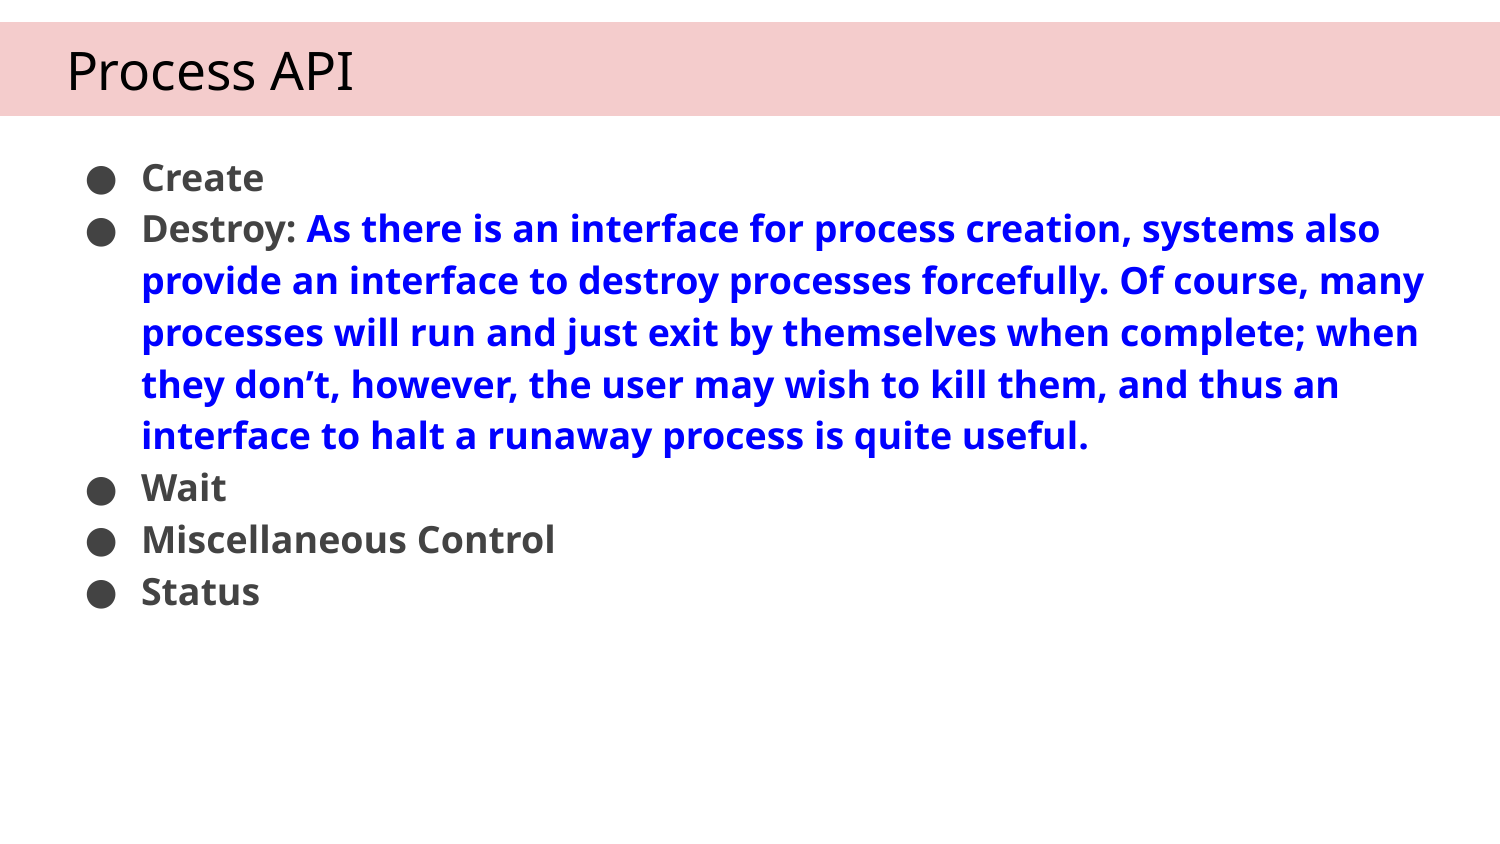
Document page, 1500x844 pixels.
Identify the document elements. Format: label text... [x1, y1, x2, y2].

list Create Destroy: As there is an interface for process creation, systems also provide an interface to destroy processes forcefully. Of course, many processes will run and just exit by themselves when complete; when they don’t, however, the user may wish to kill them, and thus an interface to halt a runaway process is quite useful. Wait Miscellaneous Control Status [51, 131, 1449, 765]
title Process API [51, 22, 1449, 116]
